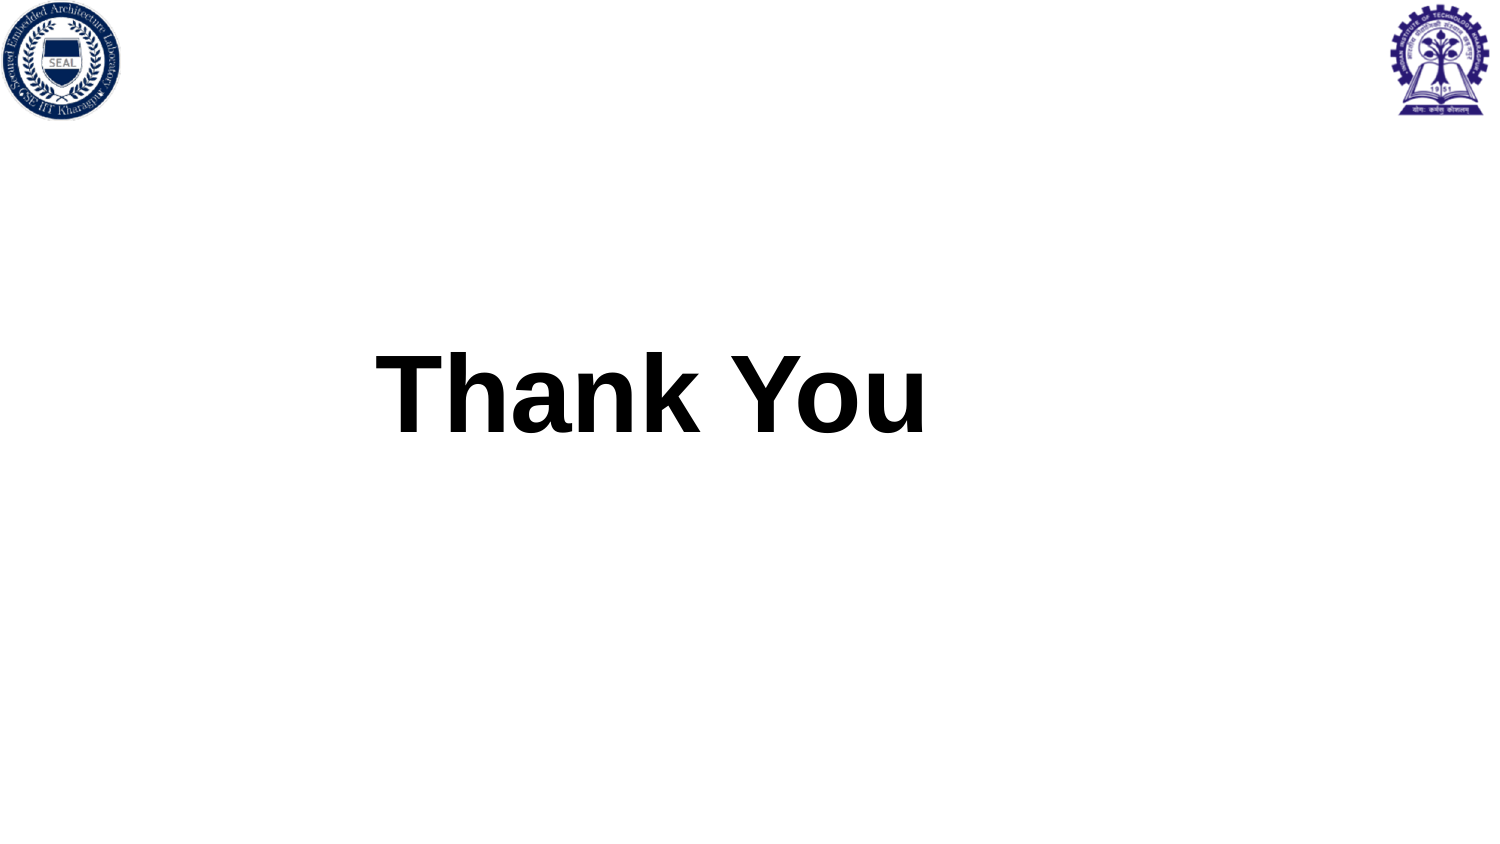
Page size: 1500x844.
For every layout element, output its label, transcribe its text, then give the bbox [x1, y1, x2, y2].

text_box Thank You [360, 307, 976, 470]
picture [1378, 0, 1500, 122]
picture [0, 0, 122, 122]
